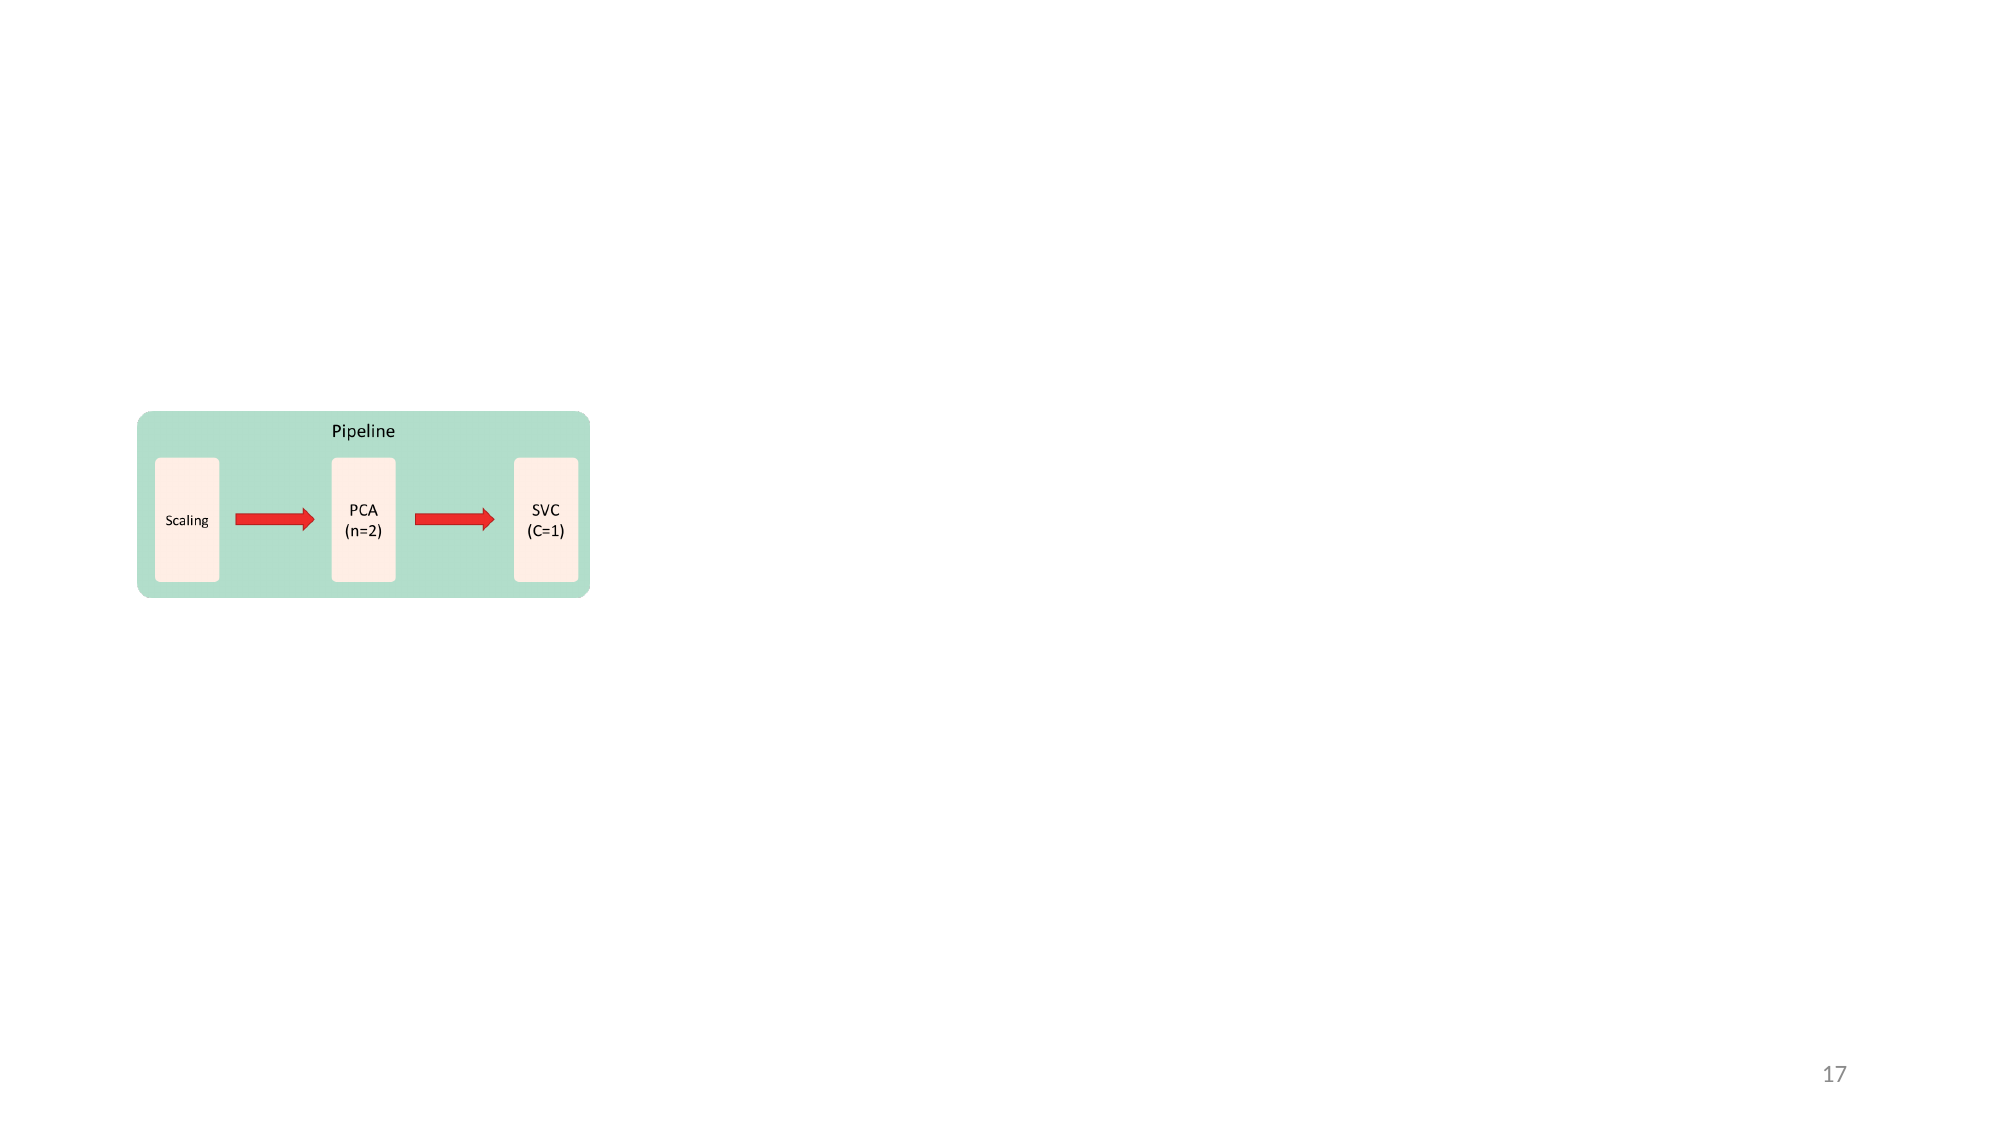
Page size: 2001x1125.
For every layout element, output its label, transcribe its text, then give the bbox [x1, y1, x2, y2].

slide_number 17 [1412, 1042, 1863, 1103]
picture [137, 411, 590, 598]
